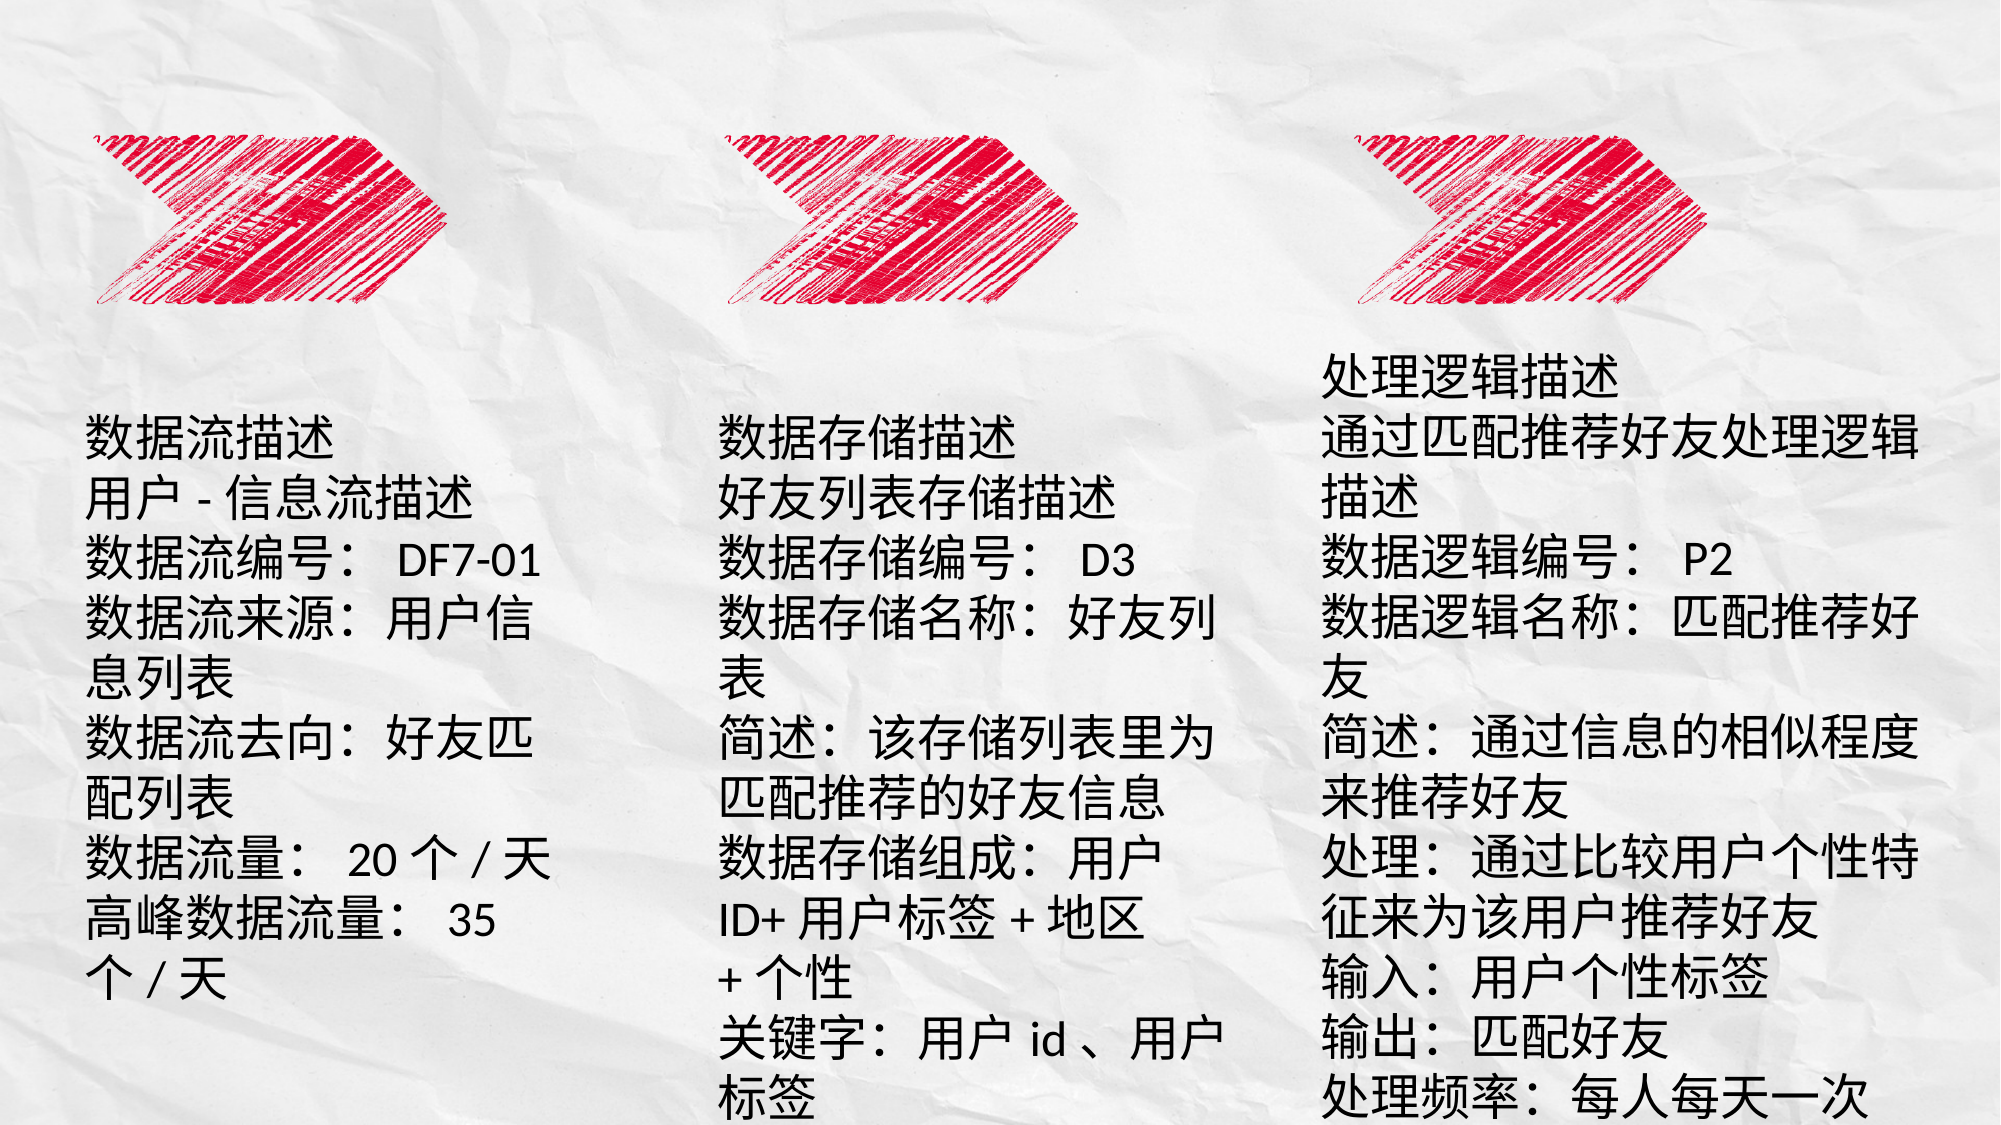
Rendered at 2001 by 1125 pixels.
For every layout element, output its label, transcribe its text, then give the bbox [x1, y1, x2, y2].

text_box 数据存储描述 好友列表存储描述 数据存储编号：D3 数据存储名称：好友列表 简述：该存储列表里为匹配推荐的好友信息 数据存储组成：用户ID+用户标签+地区+个性 关键字：用户id、用户标签 [702, 398, 1252, 1125]
text_box [1350, 134, 1713, 305]
picture [0, 0, 2001, 1125]
text_box 处理逻辑描述 通过匹配推荐好友处理逻辑描述 数据逻辑编号：P2 数据逻辑名称：匹配推荐好友 简述：通过信息的相似程度来推荐好友 处理：通过比较用户个性特征来为该用户推荐好友 输入：用户个性标签 输出：匹配好友 处理频率：每人每天一次 [1305, 338, 1968, 1125]
text_box 数据流描述 用户-信息流描述 数据流编号：DF7-01 数据流来源：用户信息列表 数据流去向：好友匹配列表 数据流量：20个/天 高峰数据流量：35个/天 [70, 398, 571, 1014]
text_box [89, 134, 453, 305]
text_box [720, 134, 1084, 305]
